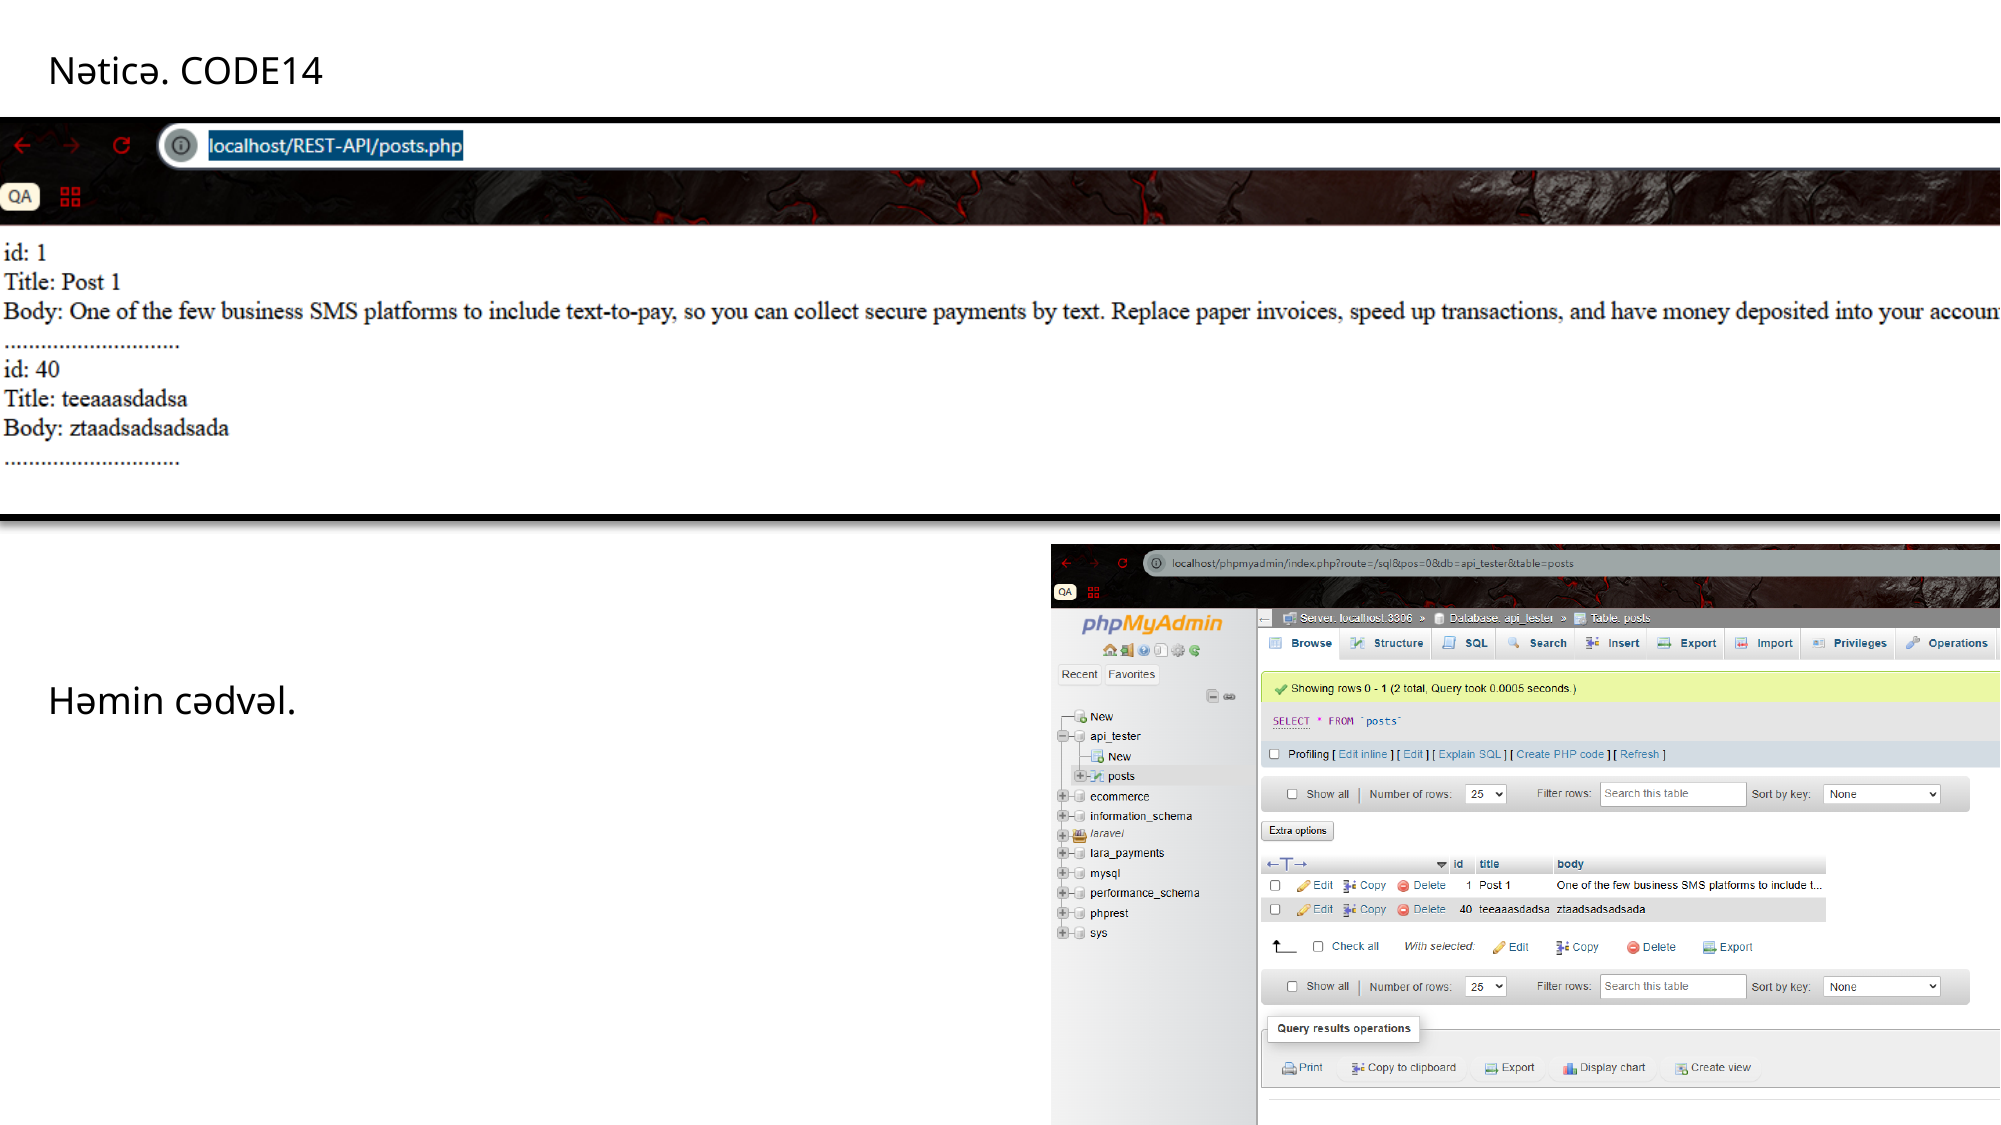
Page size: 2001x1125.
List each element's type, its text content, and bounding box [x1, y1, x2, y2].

picture [0, 122, 2000, 515]
text_box Nəticə. CODE14 Həmin cədvəl. [33, 533, 1973, 730]
picture [1051, 544, 2000, 1125]
text_box Nəticə. CODE14 Həmin cədvəl. [33, 40, 1973, 117]
